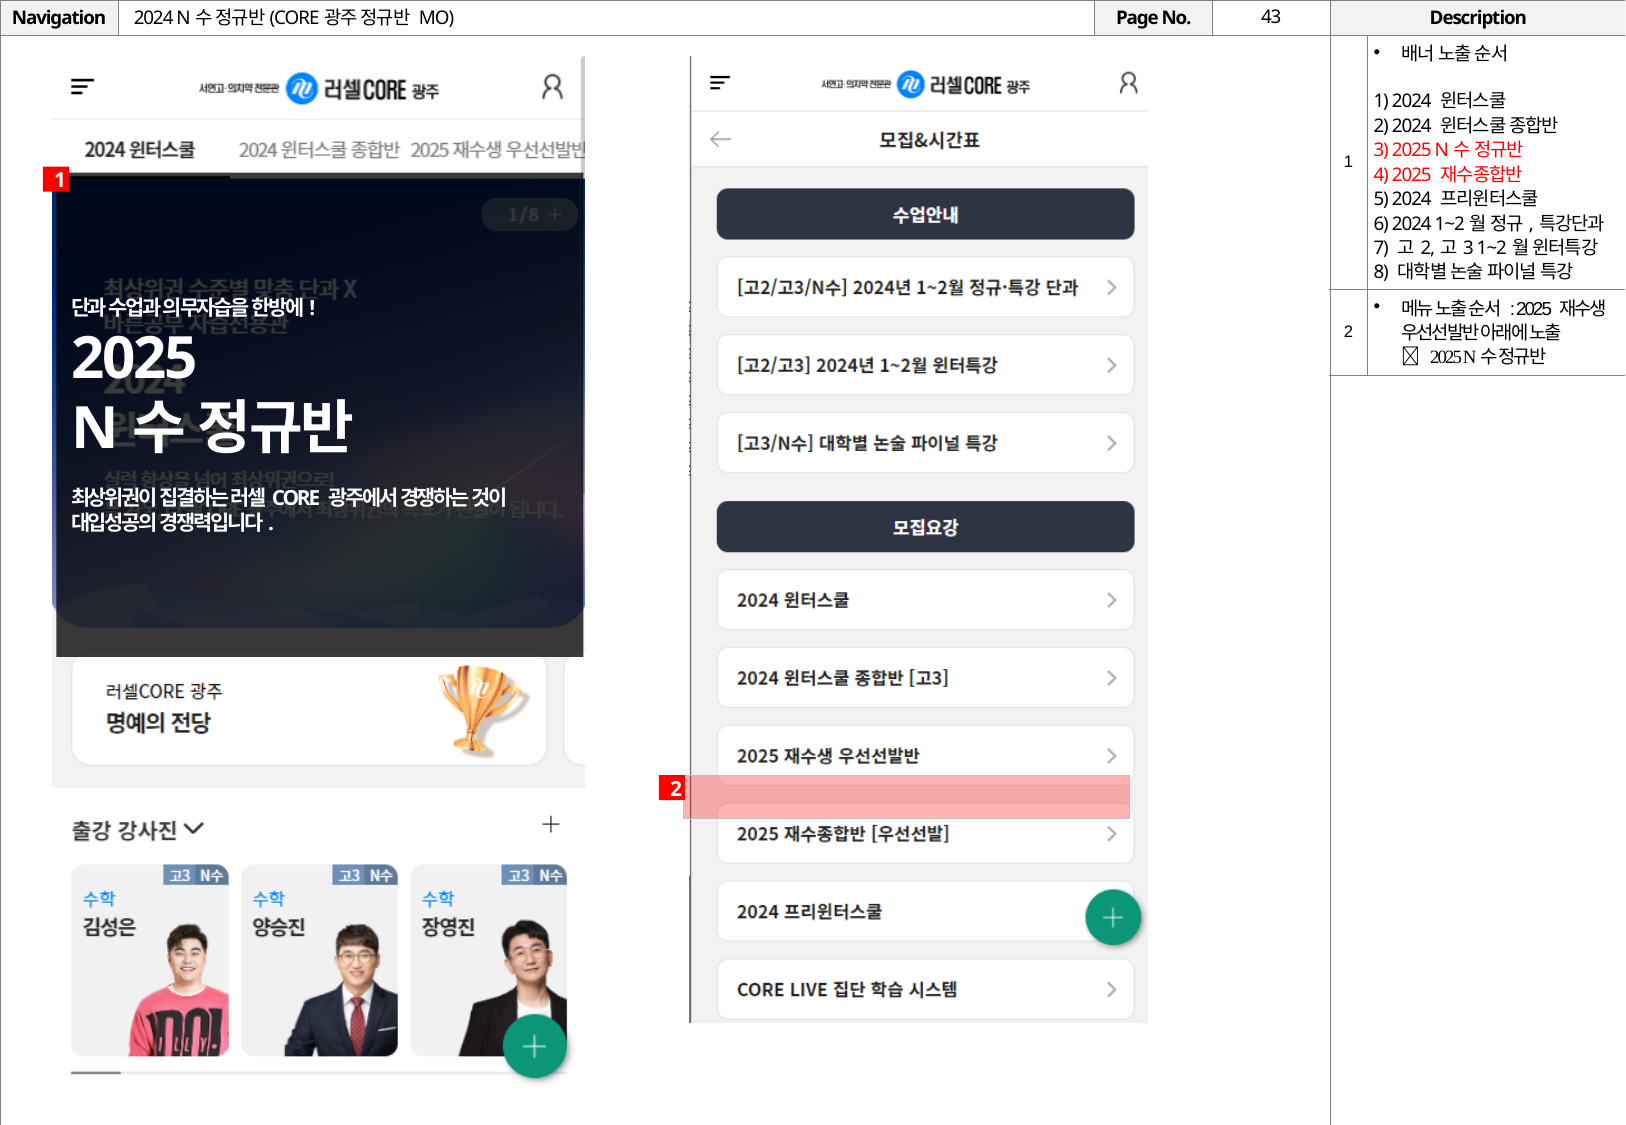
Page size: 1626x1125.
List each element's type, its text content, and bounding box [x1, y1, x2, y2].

picture [52, 56, 585, 1091]
table_header 1 [1329, 36, 1367, 289]
text_box 2 [657, 773, 684, 802]
table_cell 메뉴 노출 순서 : 2025 재수생 우선선발반 아래에 노출  2025 N수 정규반 [1368, 290, 1625, 375]
table_cell 2 [1329, 290, 1367, 375]
picture [689, 56, 1148, 1023]
table_header 배너 노출 순서 1) 2024 윈터스쿨 2) 2024 윈터스쿨 종합반 3) 2025 N수 정규반 4) 2025 재수종합반 5) 2024 프리윈터스쿨 6) 2024 1~2월 정규,특강단과 7) 고2,고3 1~2월 윈터특강 8) 대학별 논술 파이널 특강 [1368, 36, 1625, 289]
text_box 1 [41, 164, 47, 194]
title 2024 N수 정규반(CORE광주 정규반 MO) [118, 0, 1097, 35]
